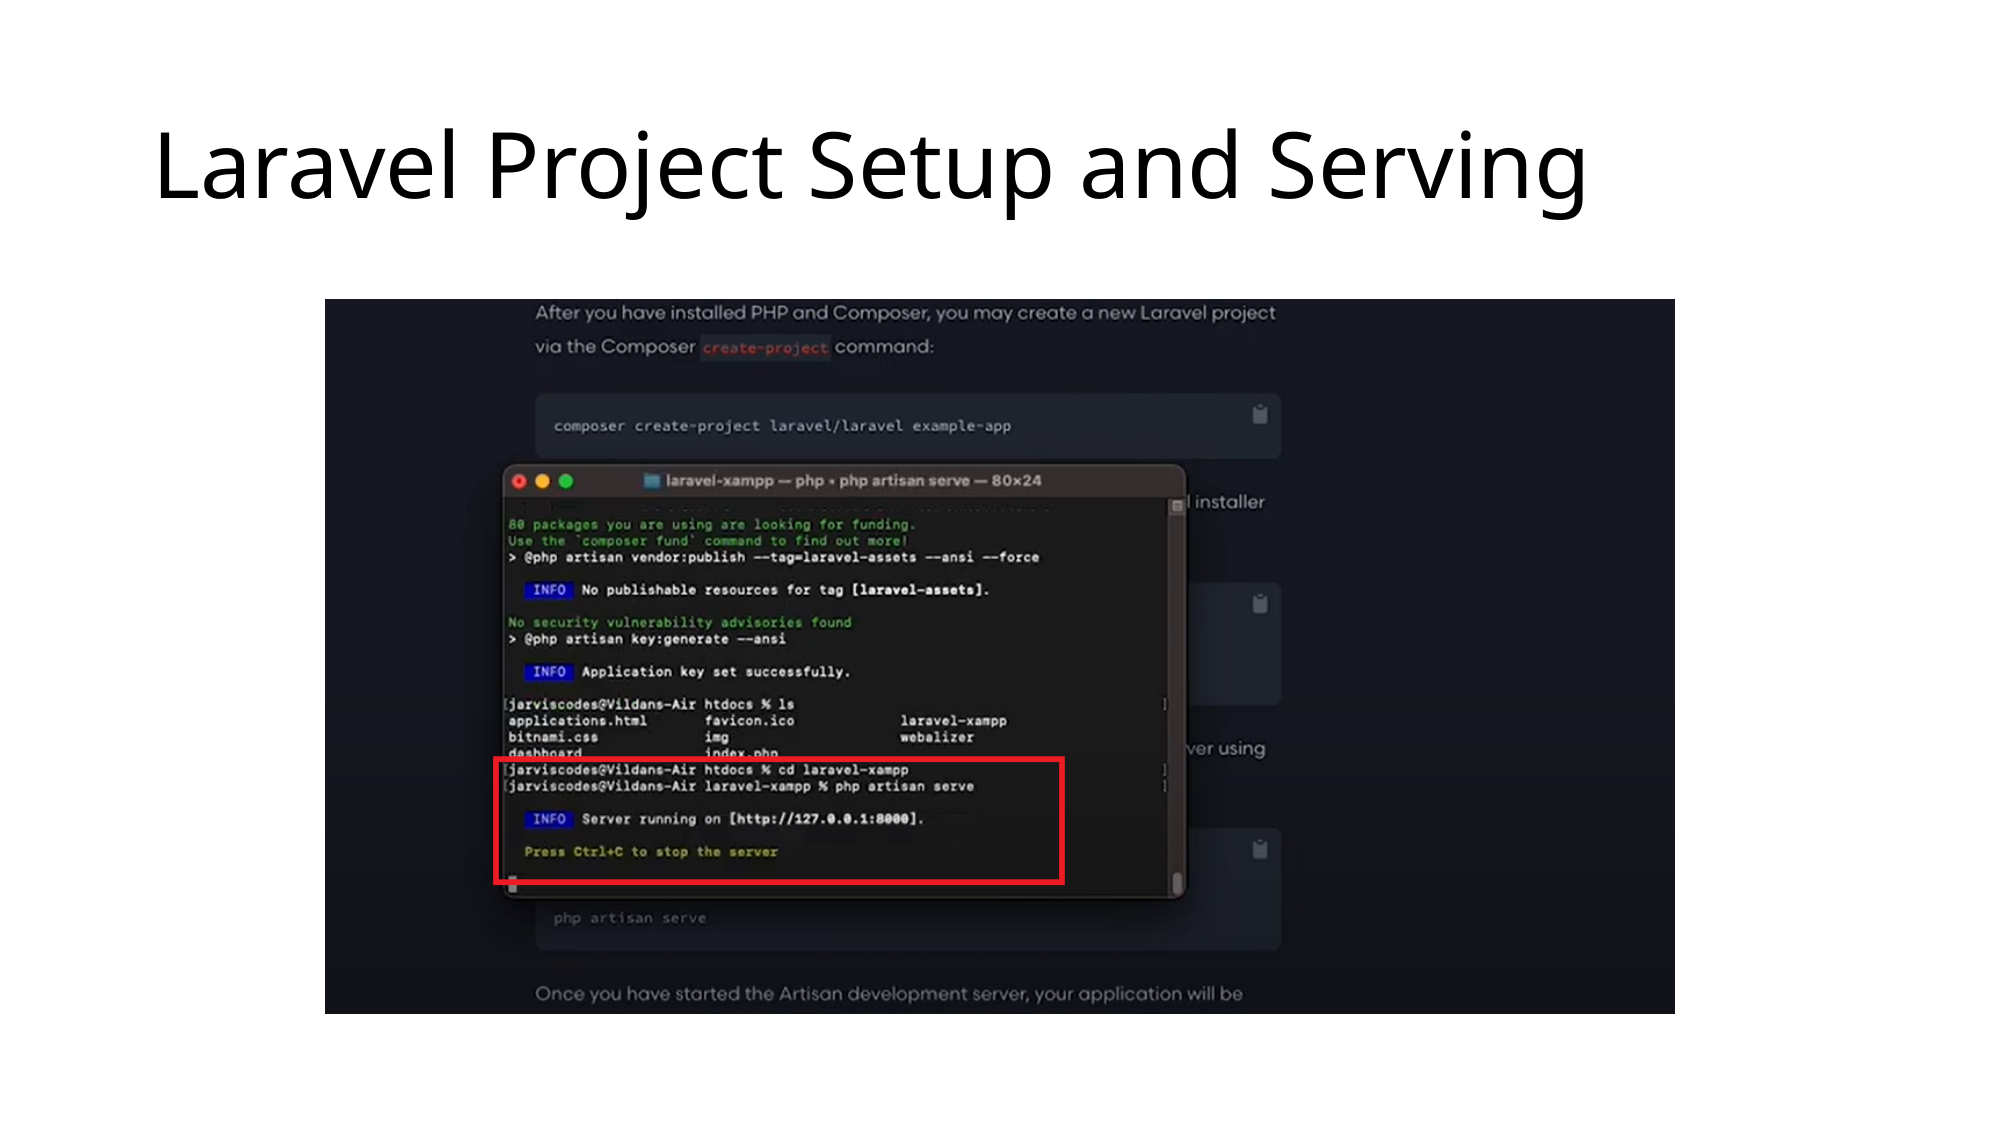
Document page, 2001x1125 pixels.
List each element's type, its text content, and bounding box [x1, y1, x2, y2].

title Laravel Project Setup and Serving [137, 59, 1863, 278]
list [325, 299, 1675, 1014]
